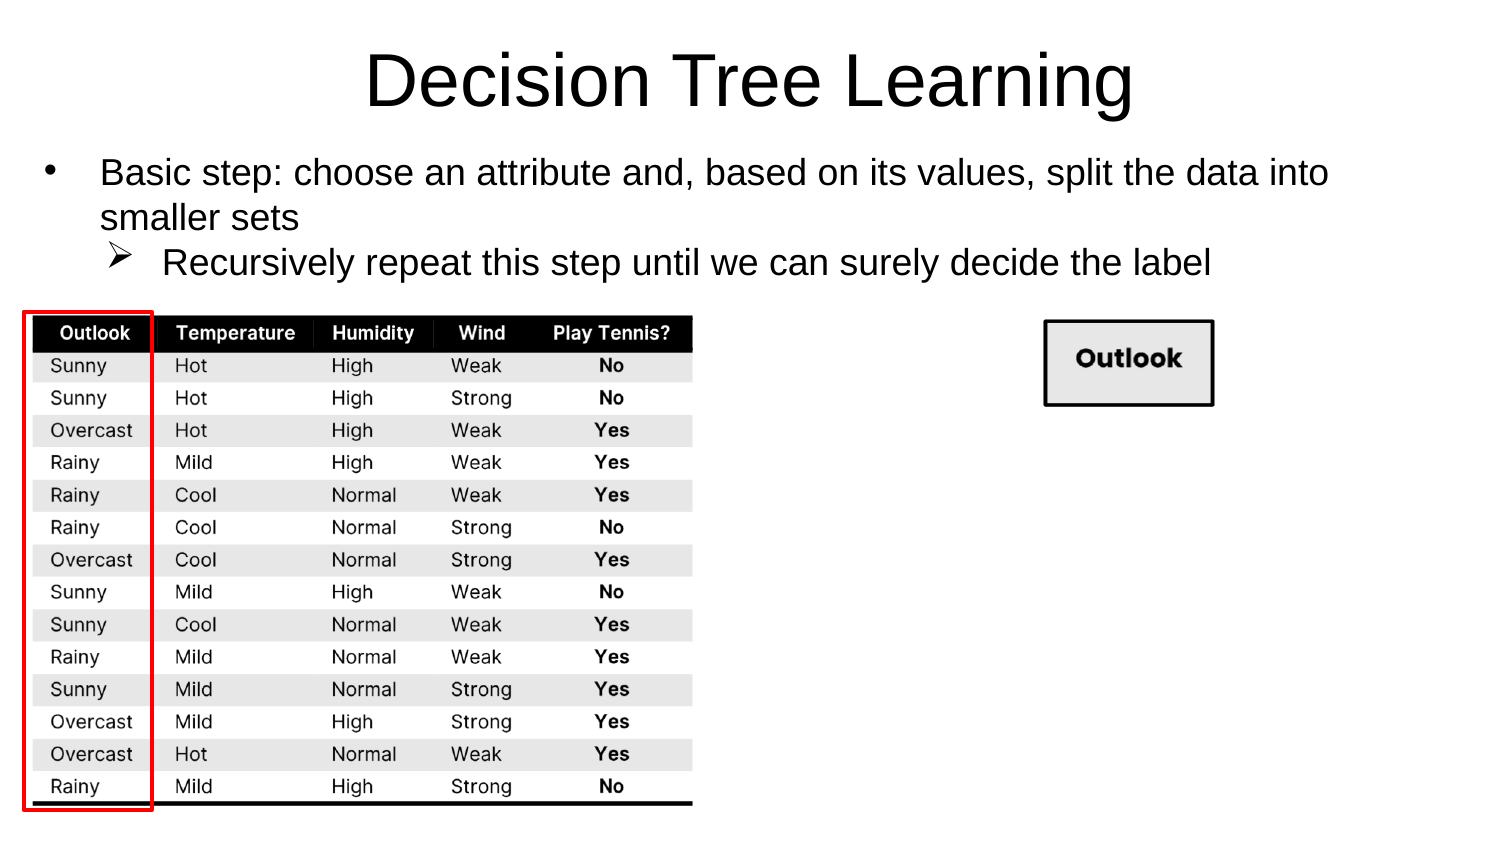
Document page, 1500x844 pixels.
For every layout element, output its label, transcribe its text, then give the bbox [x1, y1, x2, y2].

picture [28, 311, 696, 811]
text_box Decision Tree Learning [29, 16, 1472, 133]
text_box Basic step: choose an attribute and, based on its values, split the data into smaller sets Recursively repeat this step until we can surely decide the label [28, 132, 1471, 298]
picture [1037, 311, 1220, 414]
text_box [22, 310, 29, 812]
